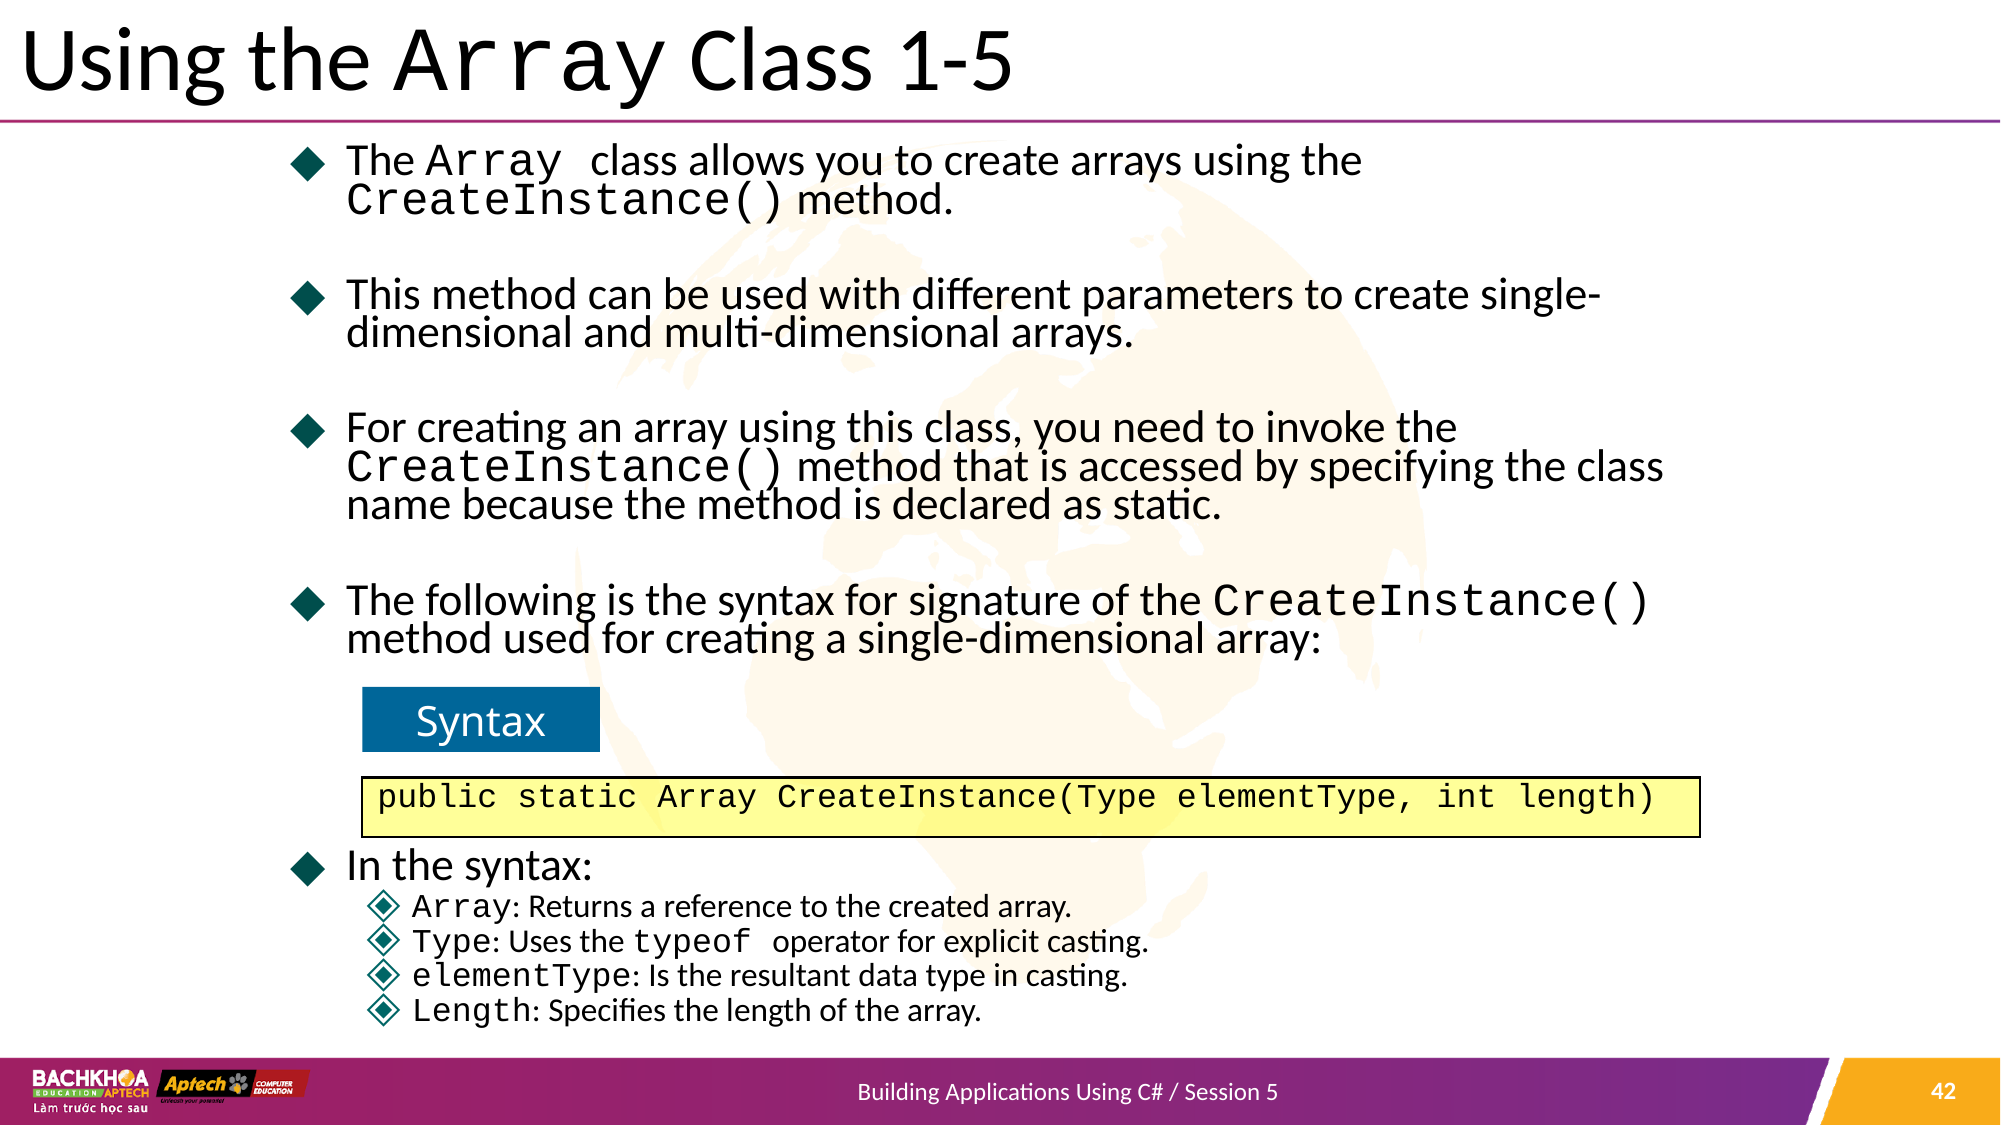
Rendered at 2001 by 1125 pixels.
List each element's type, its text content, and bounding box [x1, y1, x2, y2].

text_box Syntax [362, 686, 600, 752]
text_box The Array class allows you to create arrays using the CreateInstance() method. This method can be used with different parameters to create single-dimensional and multi-dimensional arrays. For creating an array using this class, you need to invoke the CreateInstance() method that is accessed by specifying the class name because the method is declared as static. The following is the syntax for signature of the CreateInstance() method used for creating a single-dimensional array: In the syntax: Array: Returns a reference to the created array. Type: Uses the typeof operator for explicit casting. elementType: Is the resultant data type in casting. Length: Specifies the length of the array. [274, 137, 1713, 863]
picture [0, 0, 2001, 1125]
slide_number ‹#› [1899, 1059, 1988, 1120]
title Using the Array Class 1-5 [5, 3, 1993, 116]
text_box public static Array CreateInstance(Type elementType, int length) [362, 777, 1700, 838]
footer Building Applications Using C# / Session 5 [324, 1060, 1813, 1120]
